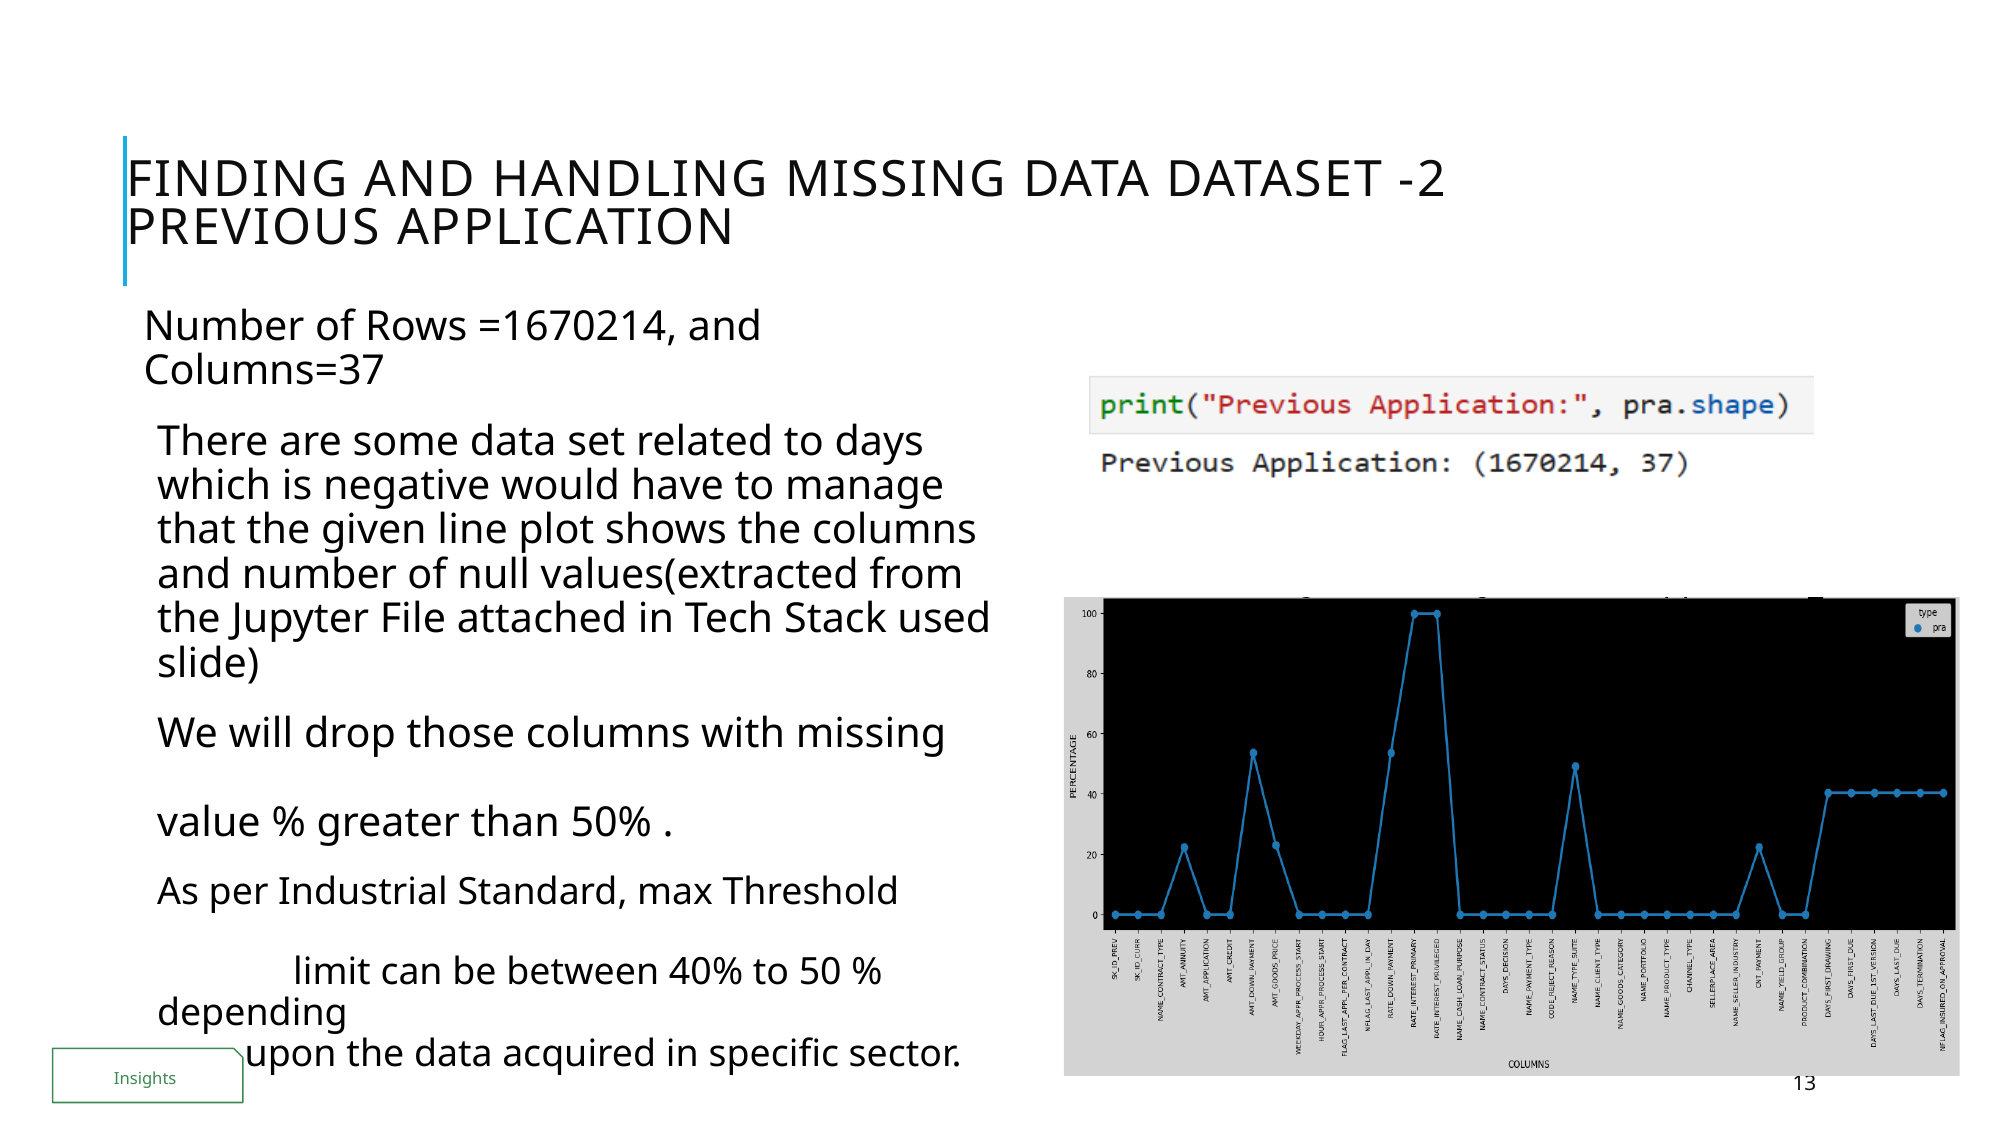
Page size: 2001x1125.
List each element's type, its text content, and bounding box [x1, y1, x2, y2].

picture [1089, 371, 1815, 505]
title FINDING AND HANDLING MISSING DATA DATASET -2 PREVIOUS APPLICATION [111, 149, 1946, 322]
text_box Insights [52, 1048, 243, 1103]
list Number of Rows =1670214, and Columns=37 There are some data set related to days which is negative would have to manage that the given line plot shows the columns and number of null values(extracted from the Jupyter File attached in Tech Stack used slide) We will drop those columns with missing value % greater than 50% . As per Industrial Standard, max Threshold limit can be between 40% to 50 % depending upon the data acquired in specific sector. [136, 297, 1013, 1089]
slide_number 13 [1777, 1083, 1938, 1107]
picture [1063, 597, 1960, 1077]
